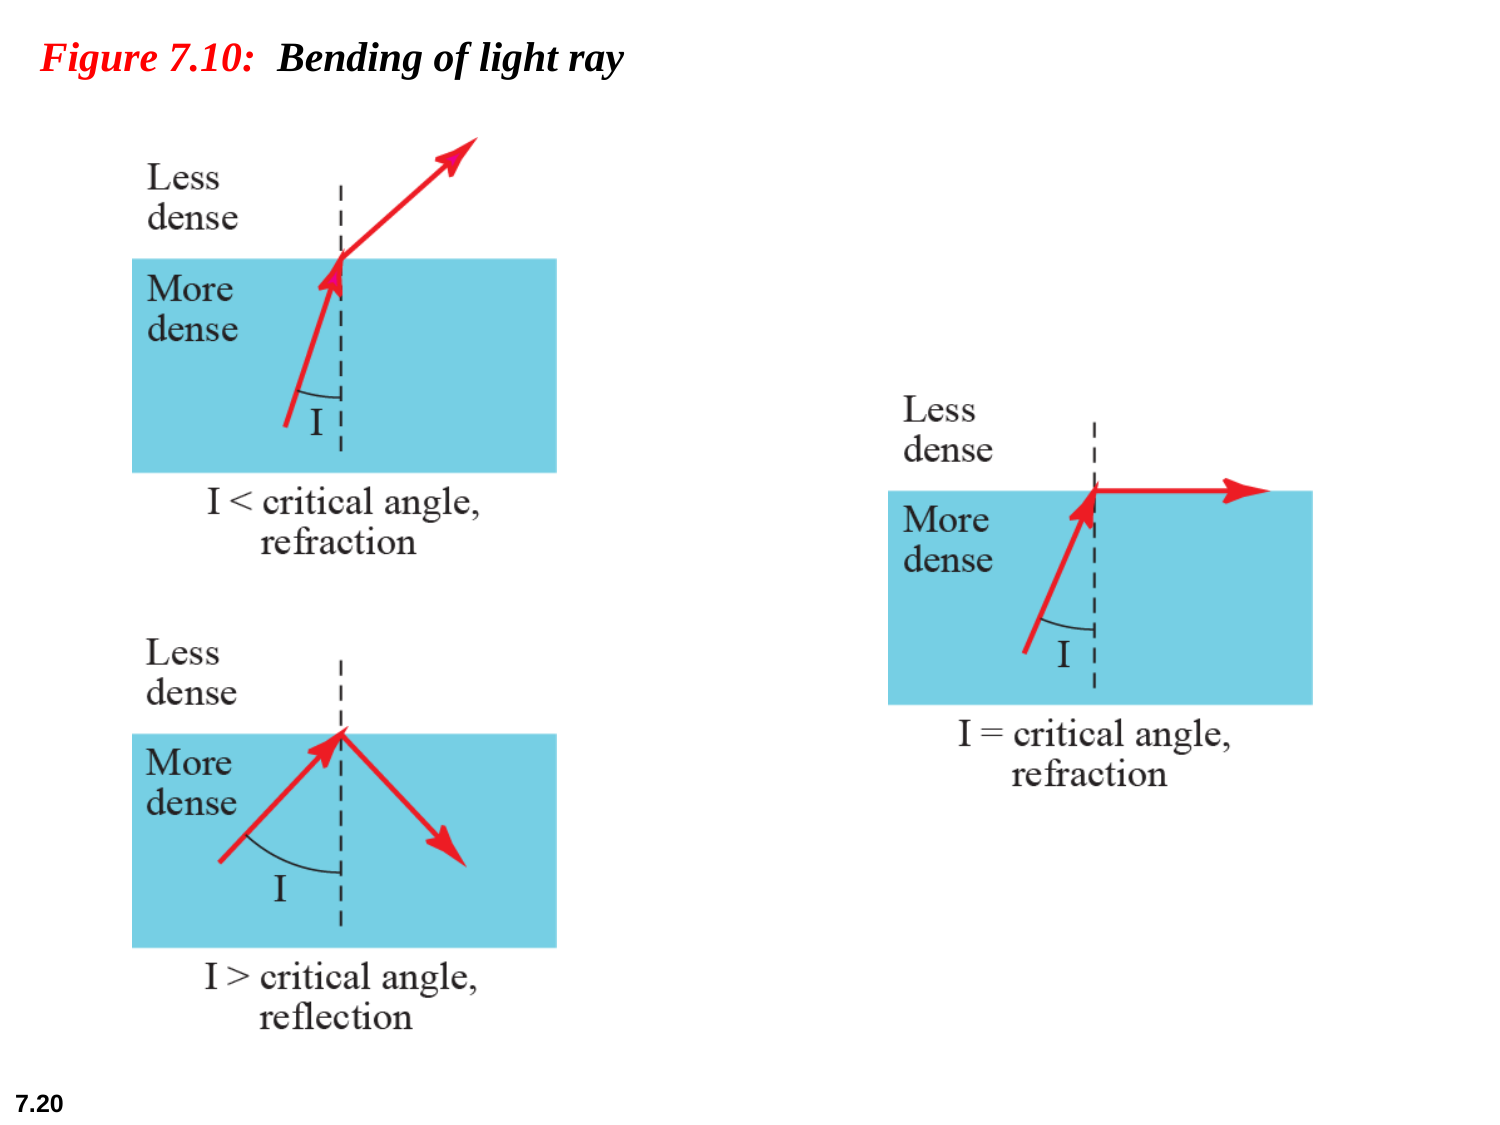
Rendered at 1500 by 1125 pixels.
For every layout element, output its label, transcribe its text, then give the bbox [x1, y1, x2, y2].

picture [888, 388, 1313, 801]
picture [131, 631, 557, 1043]
text_box 7.‹#› [0, 1049, 313, 1125]
text_box Figure 7.10: Bending of light ray [24, 22, 1363, 87]
picture [131, 137, 557, 568]
